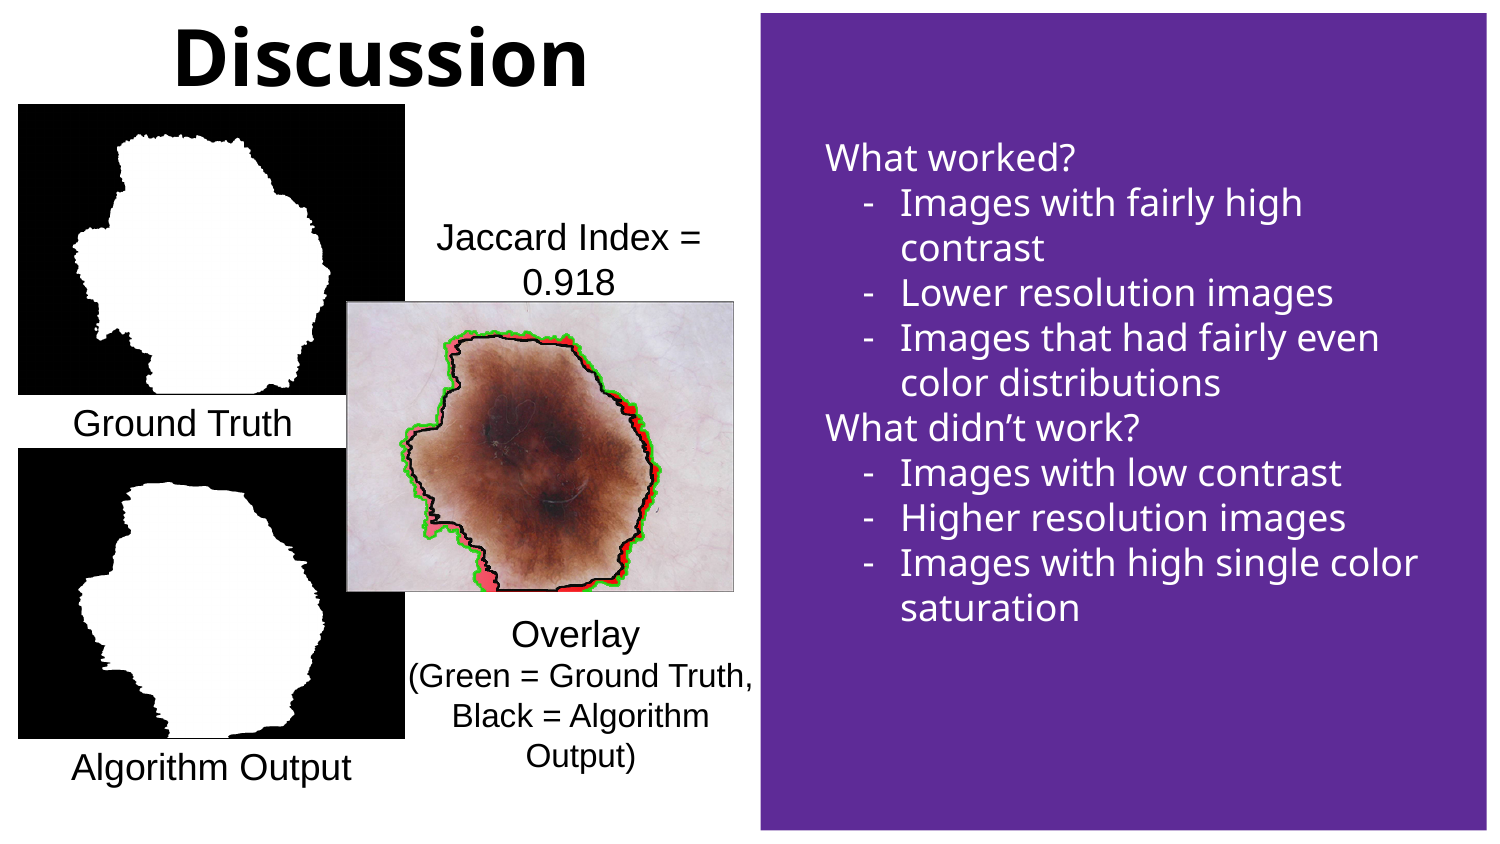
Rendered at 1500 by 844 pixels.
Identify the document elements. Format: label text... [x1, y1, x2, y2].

list What worked? Images with fairly high contrast Lower resolution images Images that had fairly even color distributions What didn’t work? Images with low contrast Higher resolution images Images with high single color saturation [810, 118, 1440, 725]
text_box Ground Truth [18, 402, 340, 448]
text_box Overlay (Green = Ground Truth, Black = Algorithm Output) [405, 591, 780, 793]
text_box Algorithm Output [18, 746, 405, 793]
text_box Jaccard Index = 0.918 [410, 215, 734, 299]
picture [18, 104, 734, 739]
title Discussion [49, 14, 713, 118]
